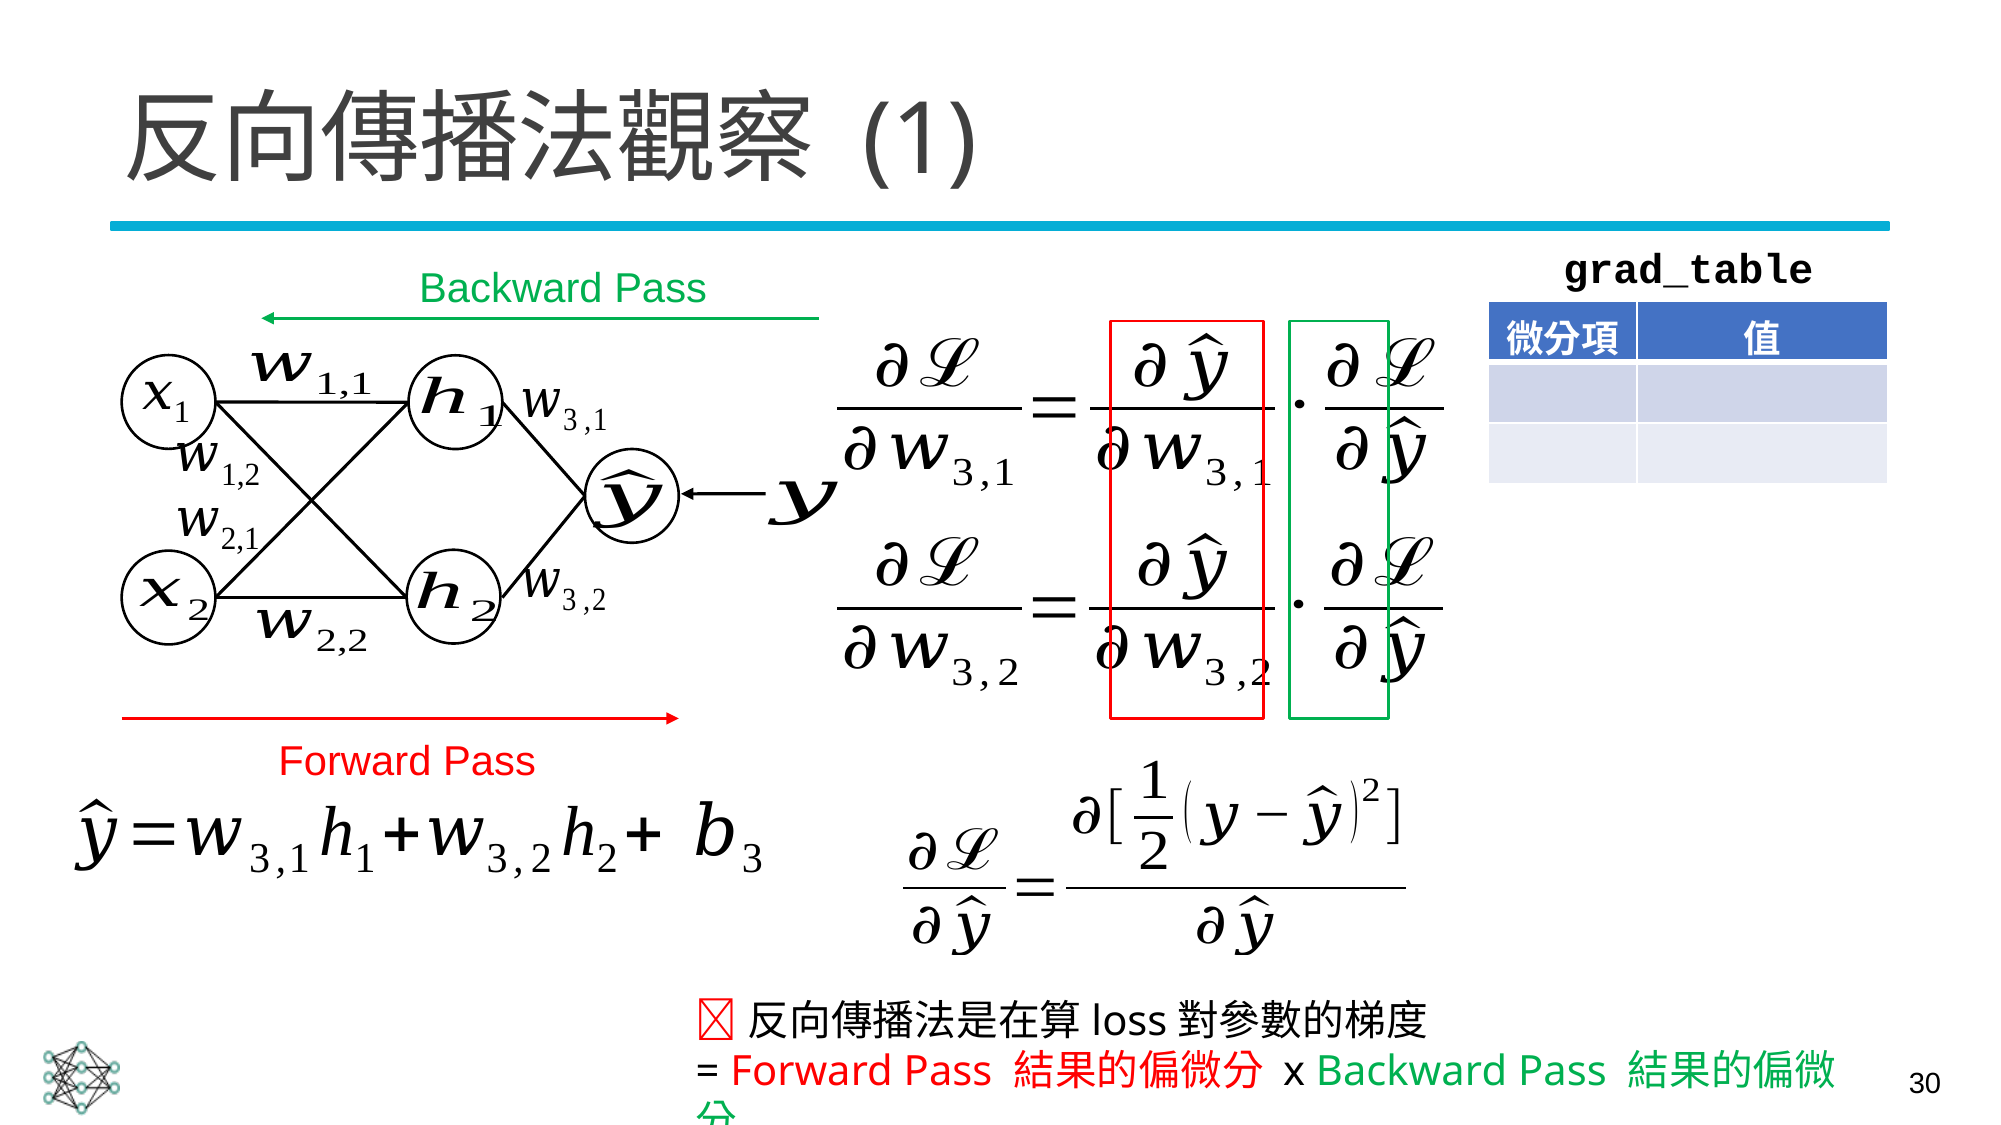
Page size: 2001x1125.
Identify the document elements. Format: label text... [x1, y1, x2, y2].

text_box 💡反向傳播法是在算loss對參數的梯度 = Forward Pass 結果的偏微分 x Backward Pass 結果的偏微分 [680, 986, 1856, 1125]
title 反向傳播法觀察 (1) [107, 58, 1899, 228]
slide_number 30 [1856, 1052, 1957, 1113]
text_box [214, 403, 409, 596]
text_box [1288, 320, 1390, 720]
text_box [120, 353, 217, 451]
text_box Backward Pass [377, 253, 750, 314]
text_box [1109, 320, 1265, 720]
text_box [407, 353, 504, 451]
text_box Forward Pass [263, 728, 554, 792]
text_box [120, 549, 216, 646]
picture [43, 1041, 120, 1116]
text_box [406, 548, 502, 645]
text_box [501, 401, 586, 494]
text_box grad_table [1530, 234, 1847, 300]
text_box [595, 447, 681, 545]
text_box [501, 495, 586, 599]
